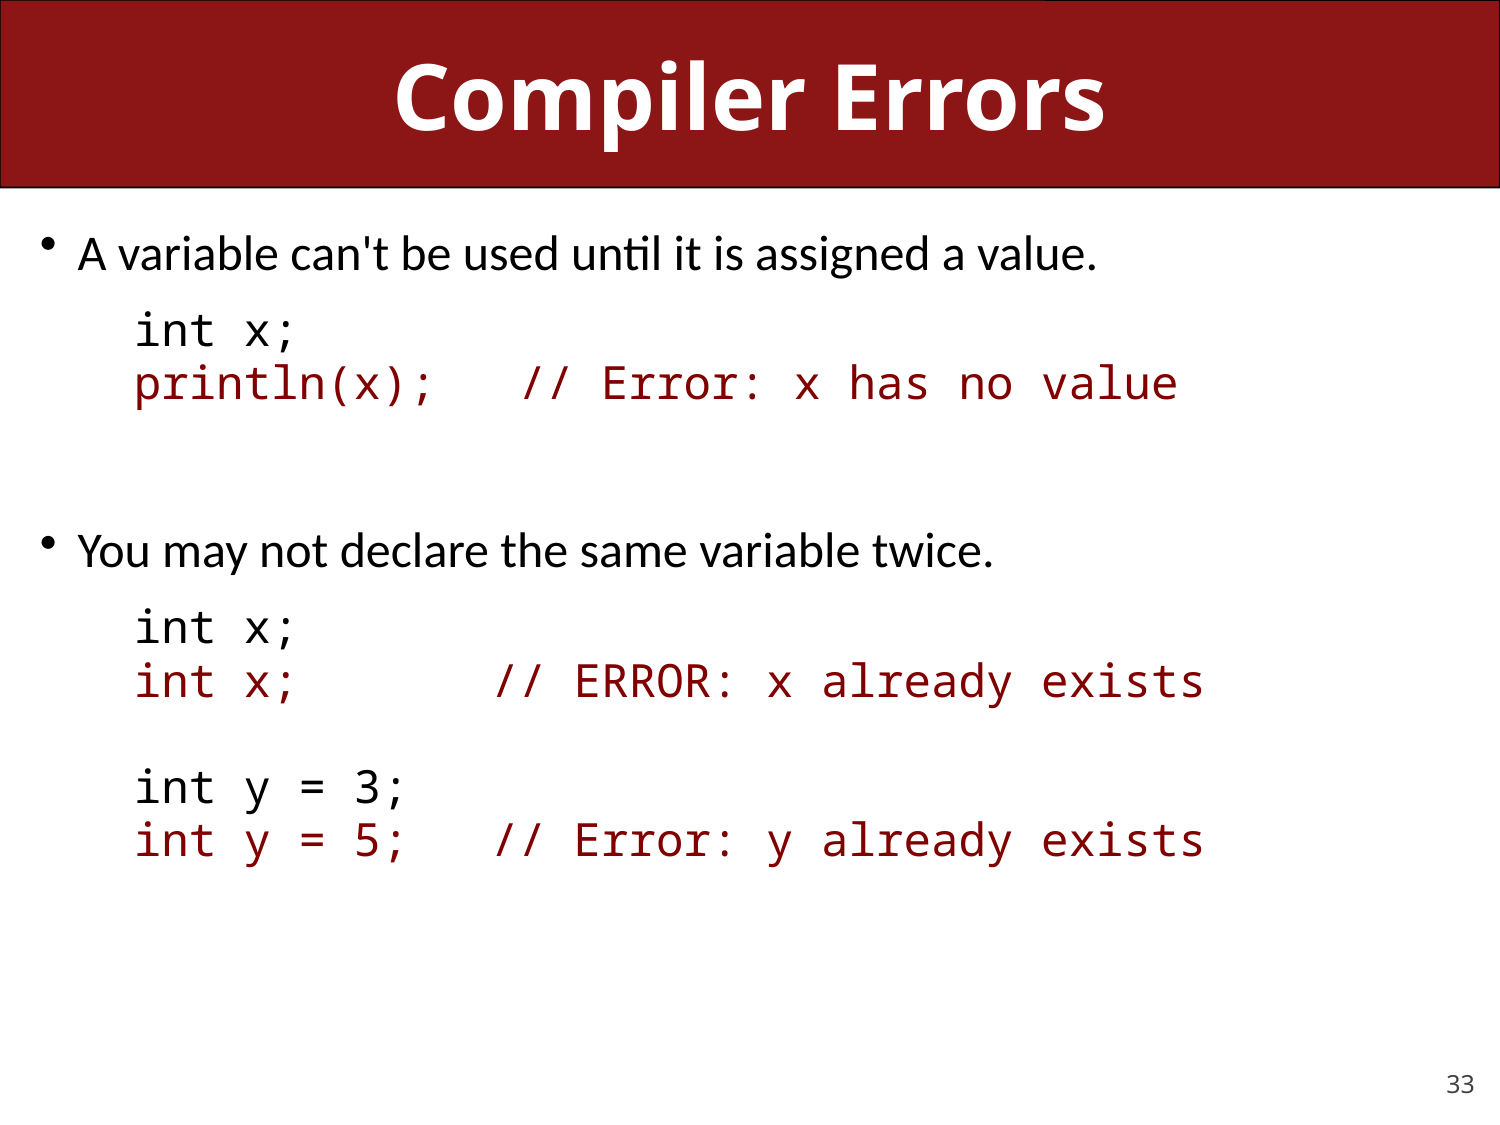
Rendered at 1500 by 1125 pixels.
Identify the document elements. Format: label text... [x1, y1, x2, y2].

title Compiler Errors [75, 0, 1425, 188]
list A variable can't be used until it is assigned a value. int x; println(x); // Error: x has no value You may not declare the same variable twice. int x; int x; // ERROR: x already exists int y = 3; int y = 5; // Error: y already exists [24, 212, 1475, 1063]
